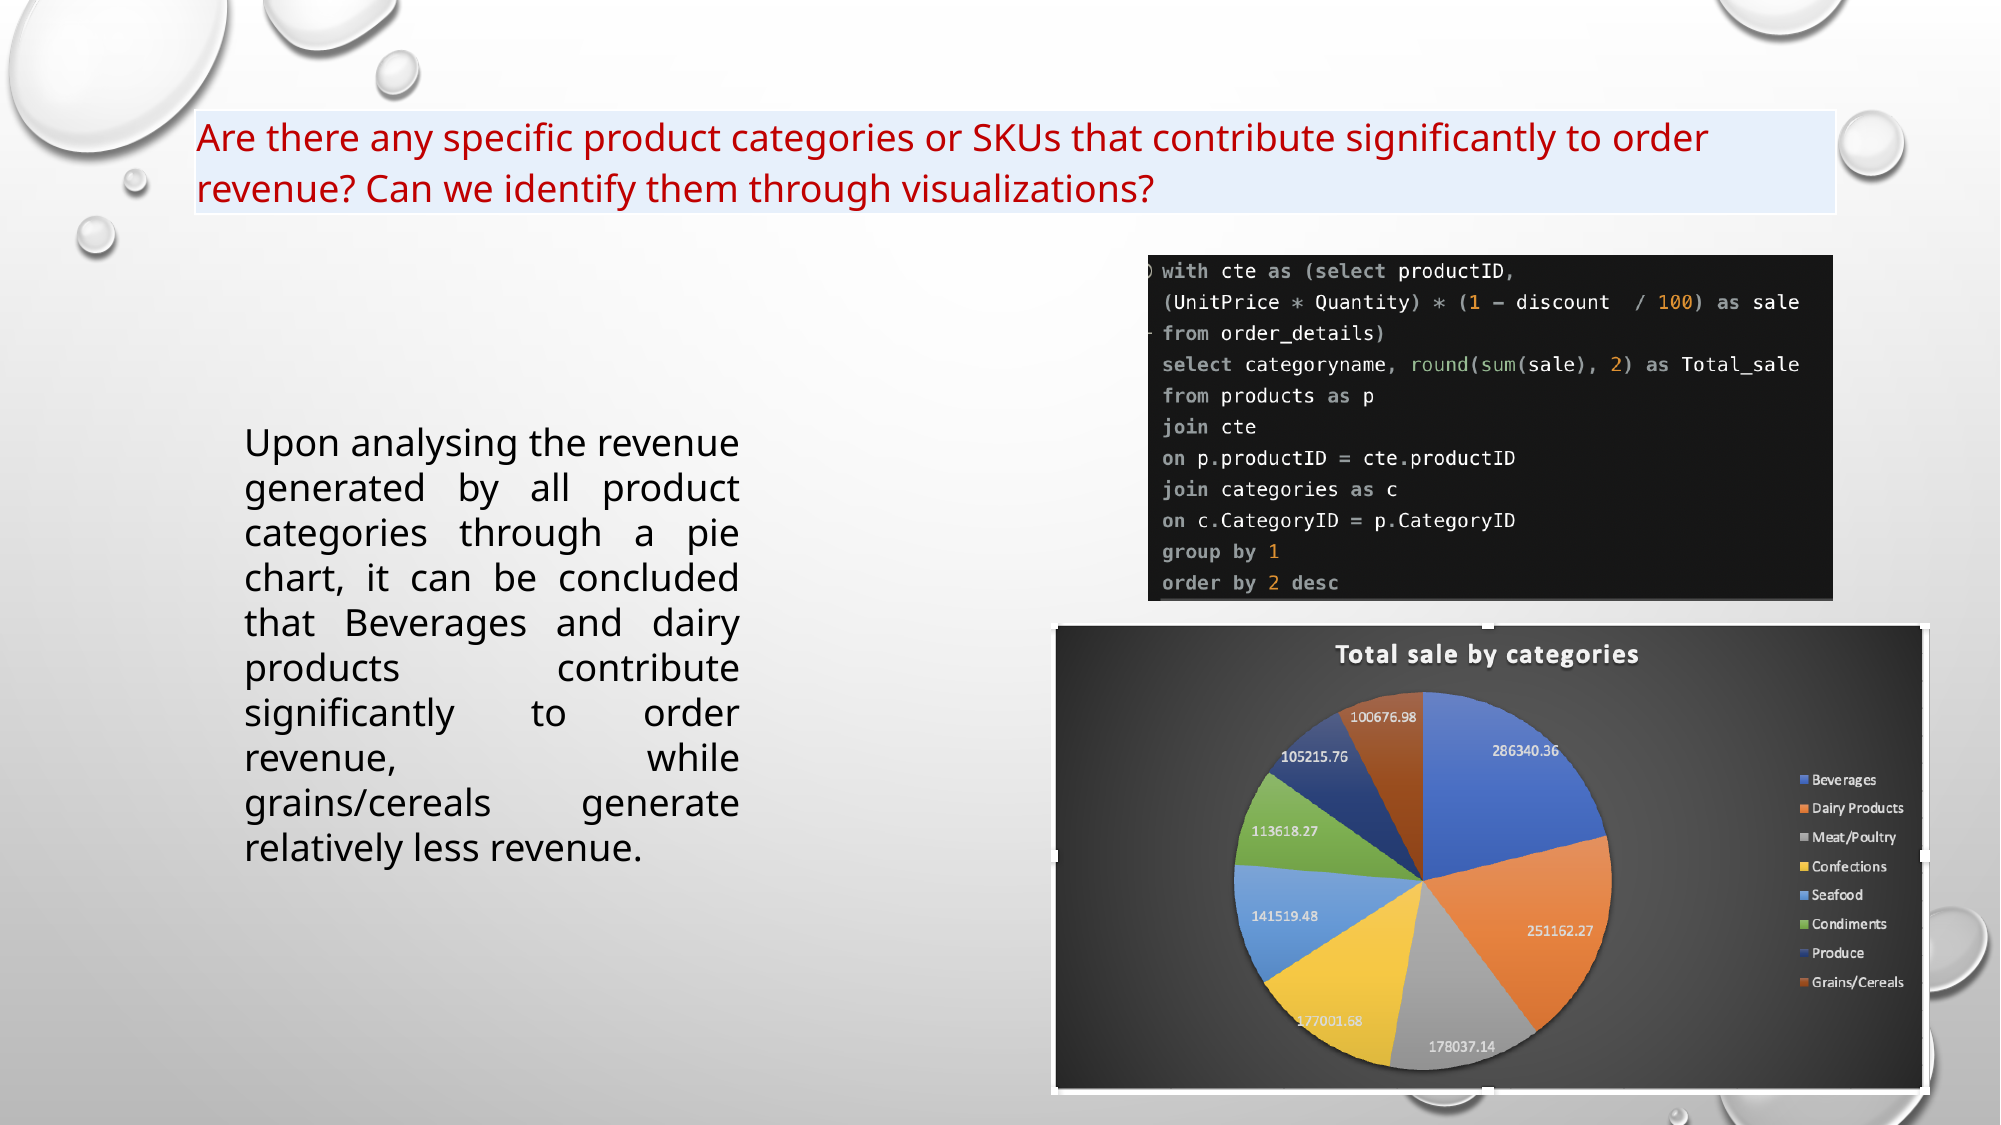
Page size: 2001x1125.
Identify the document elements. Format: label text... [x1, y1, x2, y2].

picture [0, 0, 2000, 1125]
table_header Are there any specific product categories or SKUs that contribute significantly to order revenue? Can we identify them through visualizations? [196, 111, 1835, 213]
text_box Upon analysing the revenue generated by all product categories through a pie chart, it can be concluded that Beverages and dairy products contribute significantly to order revenue, while grains/cereals generate relatively less revenue. [229, 411, 756, 877]
